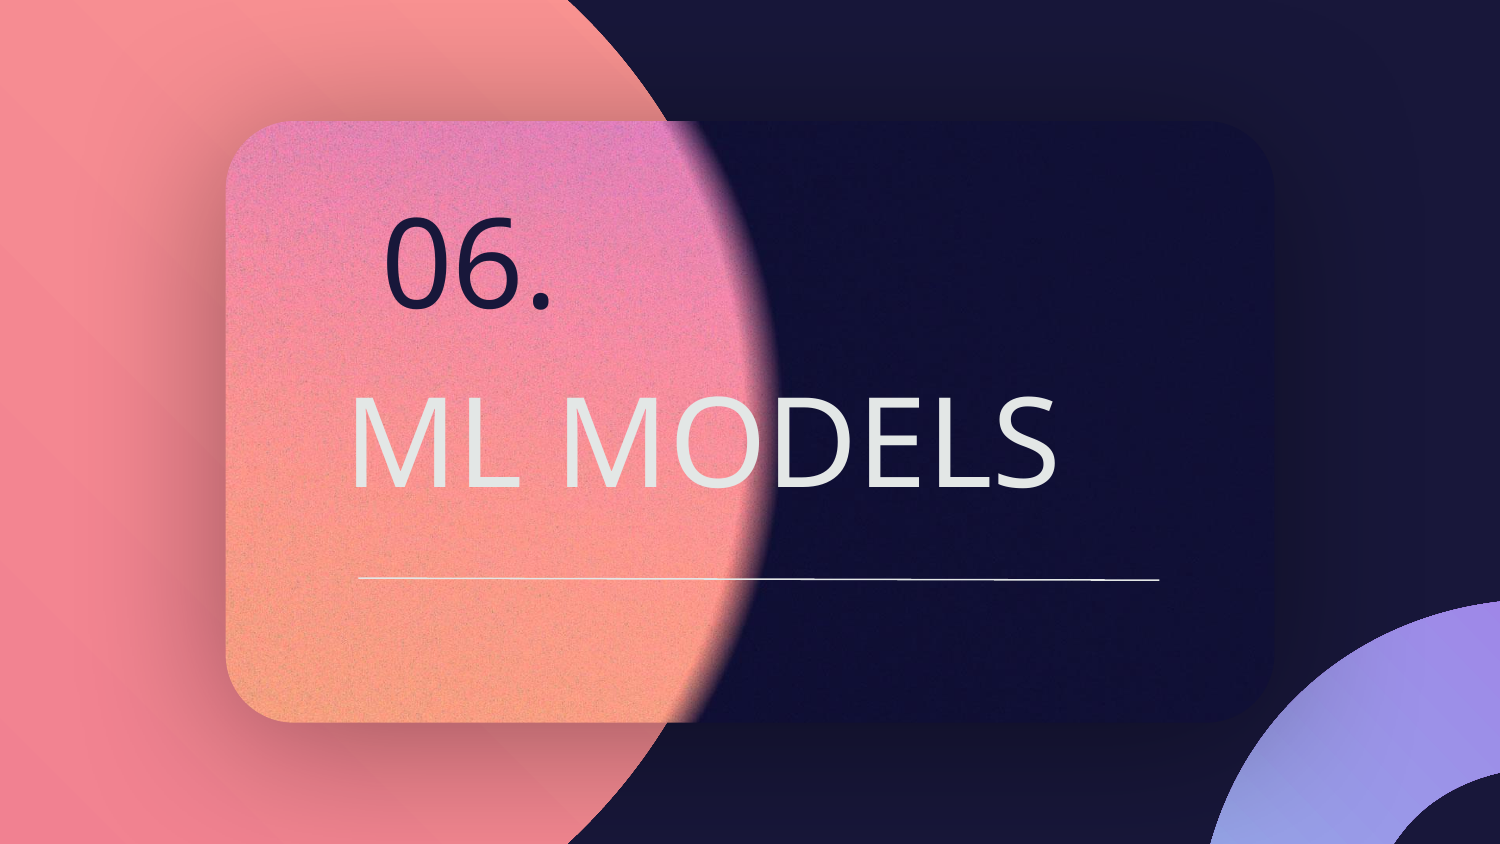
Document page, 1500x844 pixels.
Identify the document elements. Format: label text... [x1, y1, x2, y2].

picture [225, 121, 1275, 723]
title ML MODELS [329, 337, 1295, 566]
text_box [358, 577, 1160, 581]
title 06. [365, 191, 624, 325]
